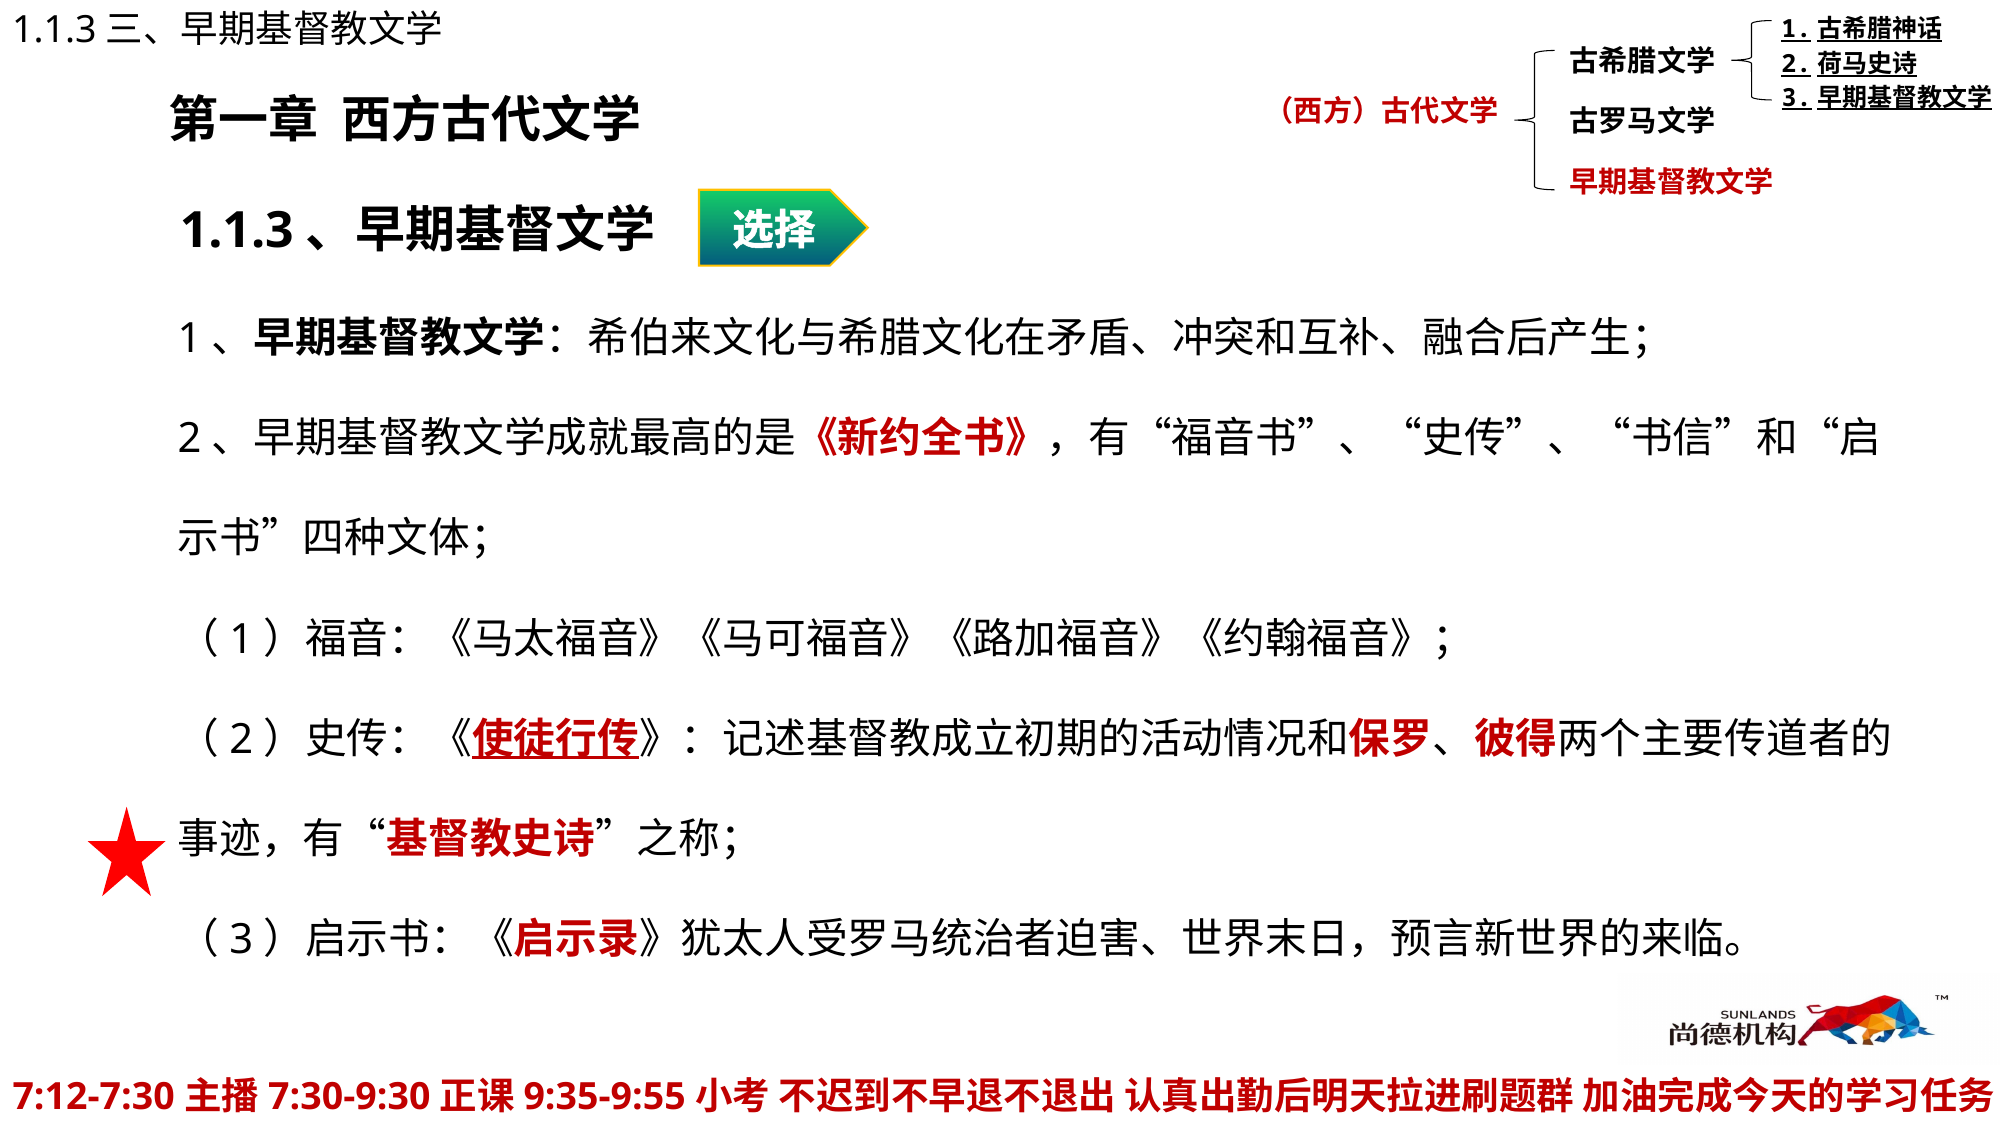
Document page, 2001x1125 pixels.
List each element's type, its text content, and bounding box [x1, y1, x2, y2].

text_box 1、早期基督教文学：希伯来文化与希腊文化在矛盾、冲突和互补、融合后产生； 2、早期基督教文学成就最高的是《新约全书》，有“福音书”、“史传”、“书信”和“启示书”四种文体； （1）福音：《马太福音》《马可福音》《路加福音》《约翰福音》； （2）史传：《使徒行传》：记述基督教成立初期的活动情况和保罗、彼得两个主要传道者的事迹，有“基督教史诗”之称； （3）启示书：《启示录》犹太人受罗马统治者迫害、世界末日，预言新世界的来临。 [162, 253, 1928, 969]
text_box 第一章 西方古代文学 [153, 79, 656, 155]
text_box 古希腊文学 [1554, 35, 1743, 85]
text_box 早期基督教文学 [1554, 155, 1808, 206]
text_box （西方）古代文学 [1249, 85, 1514, 136]
text_box 1.古希腊神话 [1766, 5, 1958, 51]
text_box 古罗马文学 [1554, 95, 1743, 145]
text_box [1514, 49, 1555, 191]
text_box [87, 806, 166, 897]
picture [1617, 973, 2001, 1065]
text_box 选择 [697, 188, 870, 267]
text_box 1.1.3、早期基督文学 [165, 189, 671, 253]
text_box 1.1.3三、早期基督教文学 [0, 0, 458, 58]
text_box 2.荷马史诗 [1766, 40, 1933, 73]
text_box 3.早期基督教文学 [1766, 73, 2000, 119]
text_box [1731, 20, 1766, 101]
